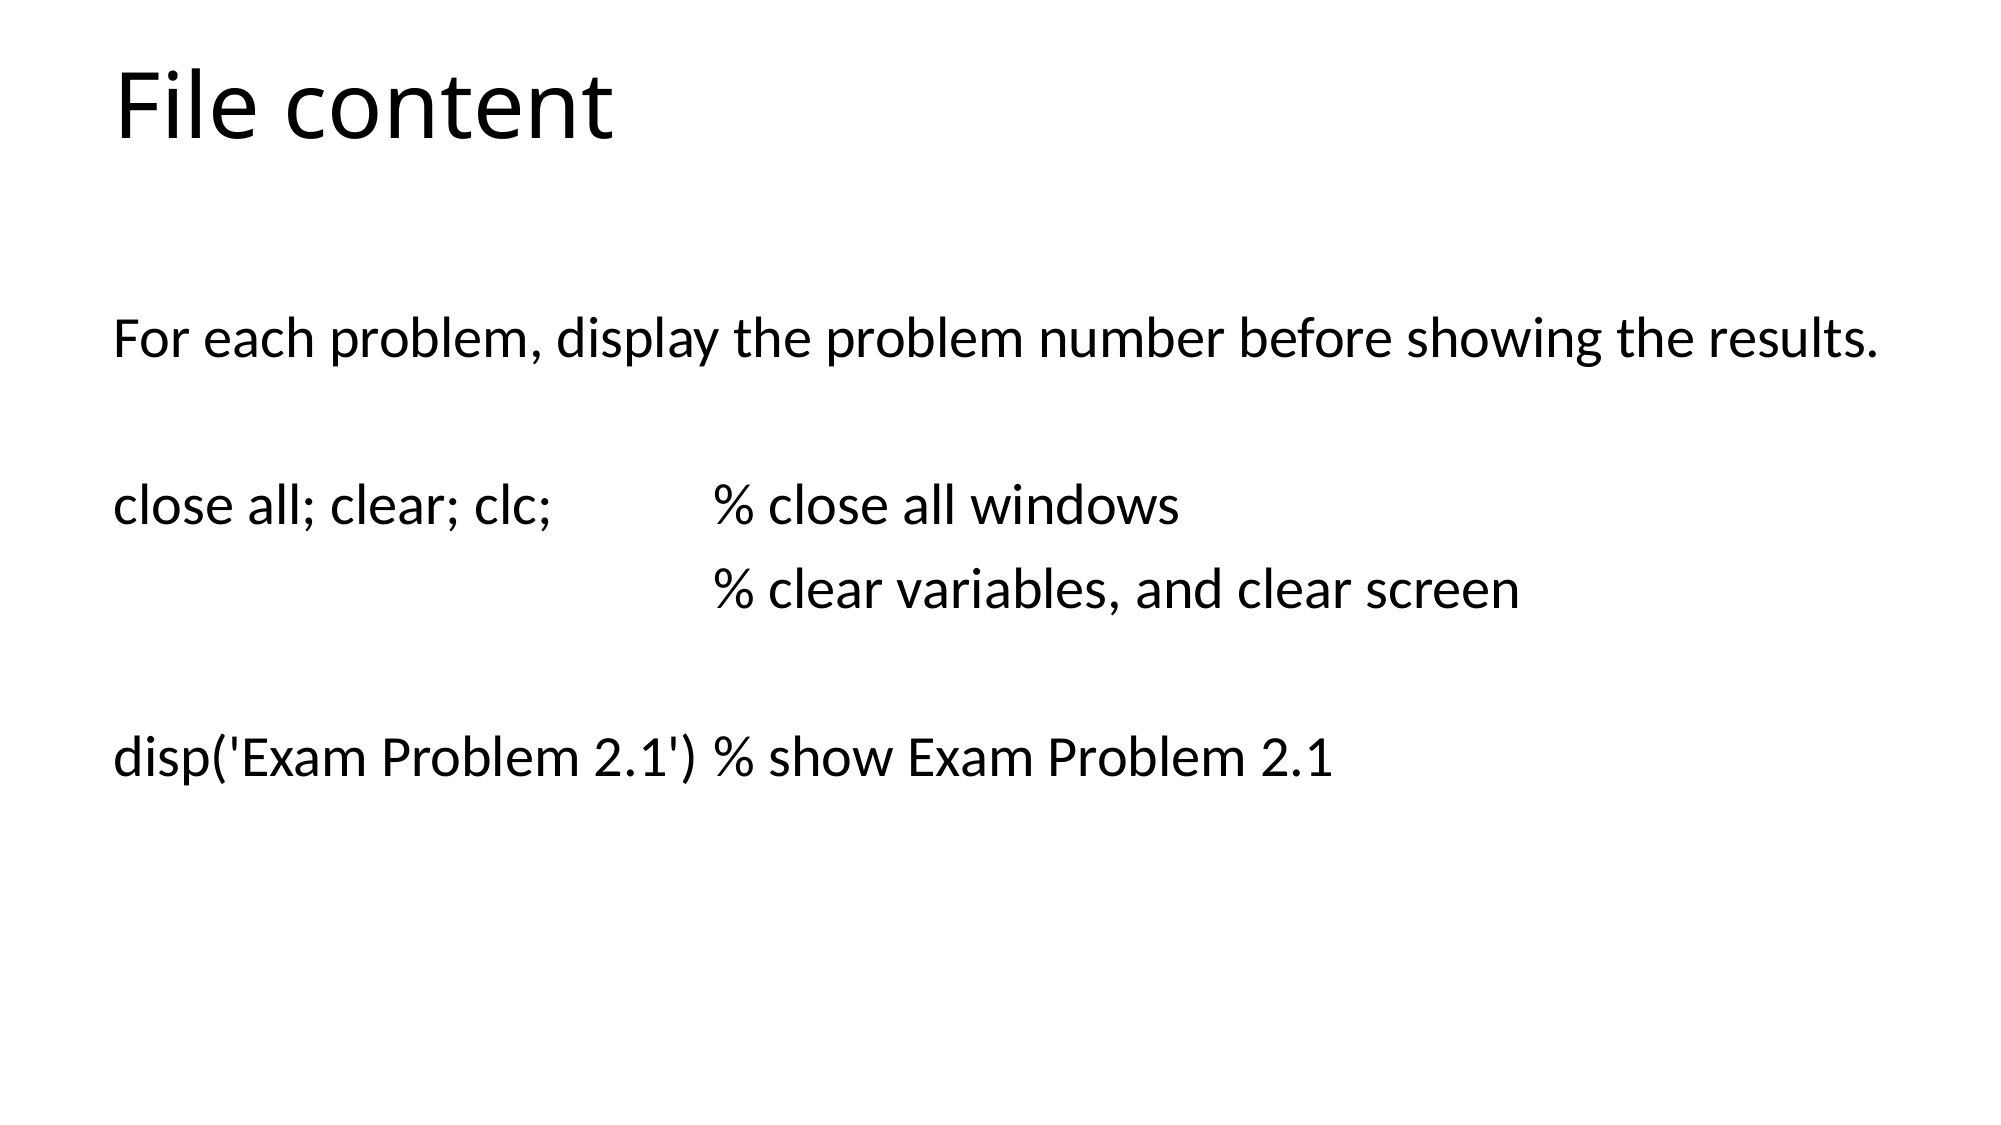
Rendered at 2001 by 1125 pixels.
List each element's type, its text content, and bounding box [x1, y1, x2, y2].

title File content [98, 0, 1824, 218]
list For each problem, display the problem number before showing the results. close all; clear; clc; % close all windows % clear variables, and clear screen disp('Exam Problem 2.1') % show Exam Problem 2.1 [98, 299, 1909, 1014]
